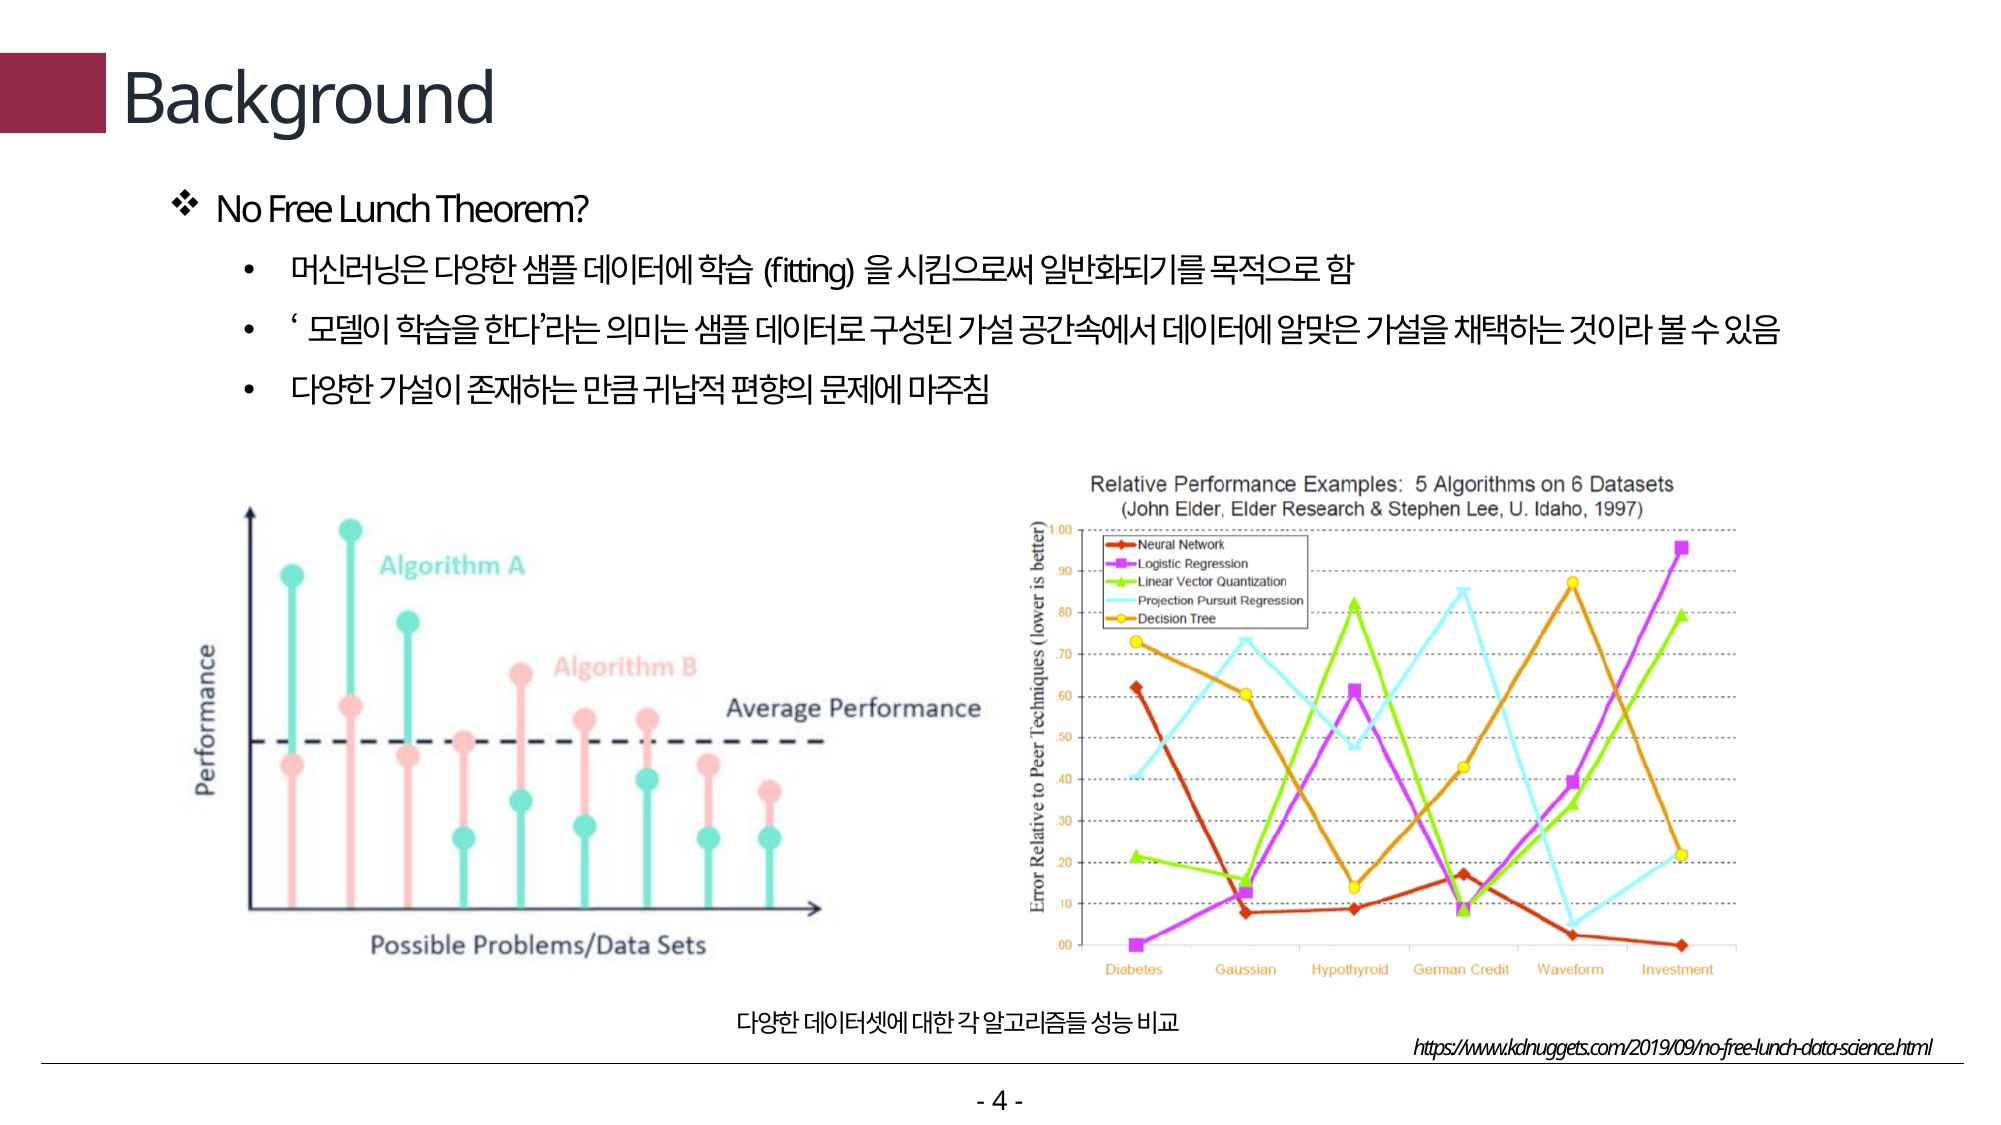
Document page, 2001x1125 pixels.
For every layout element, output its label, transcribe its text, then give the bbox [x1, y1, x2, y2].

text_box 다양한 데이터셋에 대한 각 알고리즘들 성능 비교 [644, 1001, 1274, 1045]
text_box No Free Lunch Theorem? 머신러닝은 다양한 샘플 데이터에 학습(fitting)을 시킴으로써 일반화되기를 목적으로 함 ‘모델이 학습을 한다’라는 의미는 샘플 데이터로 구성된 가설 공간속에서 데이터에 알맞은 가설을 채택하는 것이라 볼 수 있음 다양한 가설이 존재하는 만큼 귀납적 편향의 문제에 마주침 [153, 154, 1987, 417]
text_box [153, 468, 1764, 1001]
title Background [106, 54, 1730, 147]
text_box https://www.kdnuggets.com/2019/09/no-free-lunch-data-science.html [1365, 1026, 1981, 1068]
